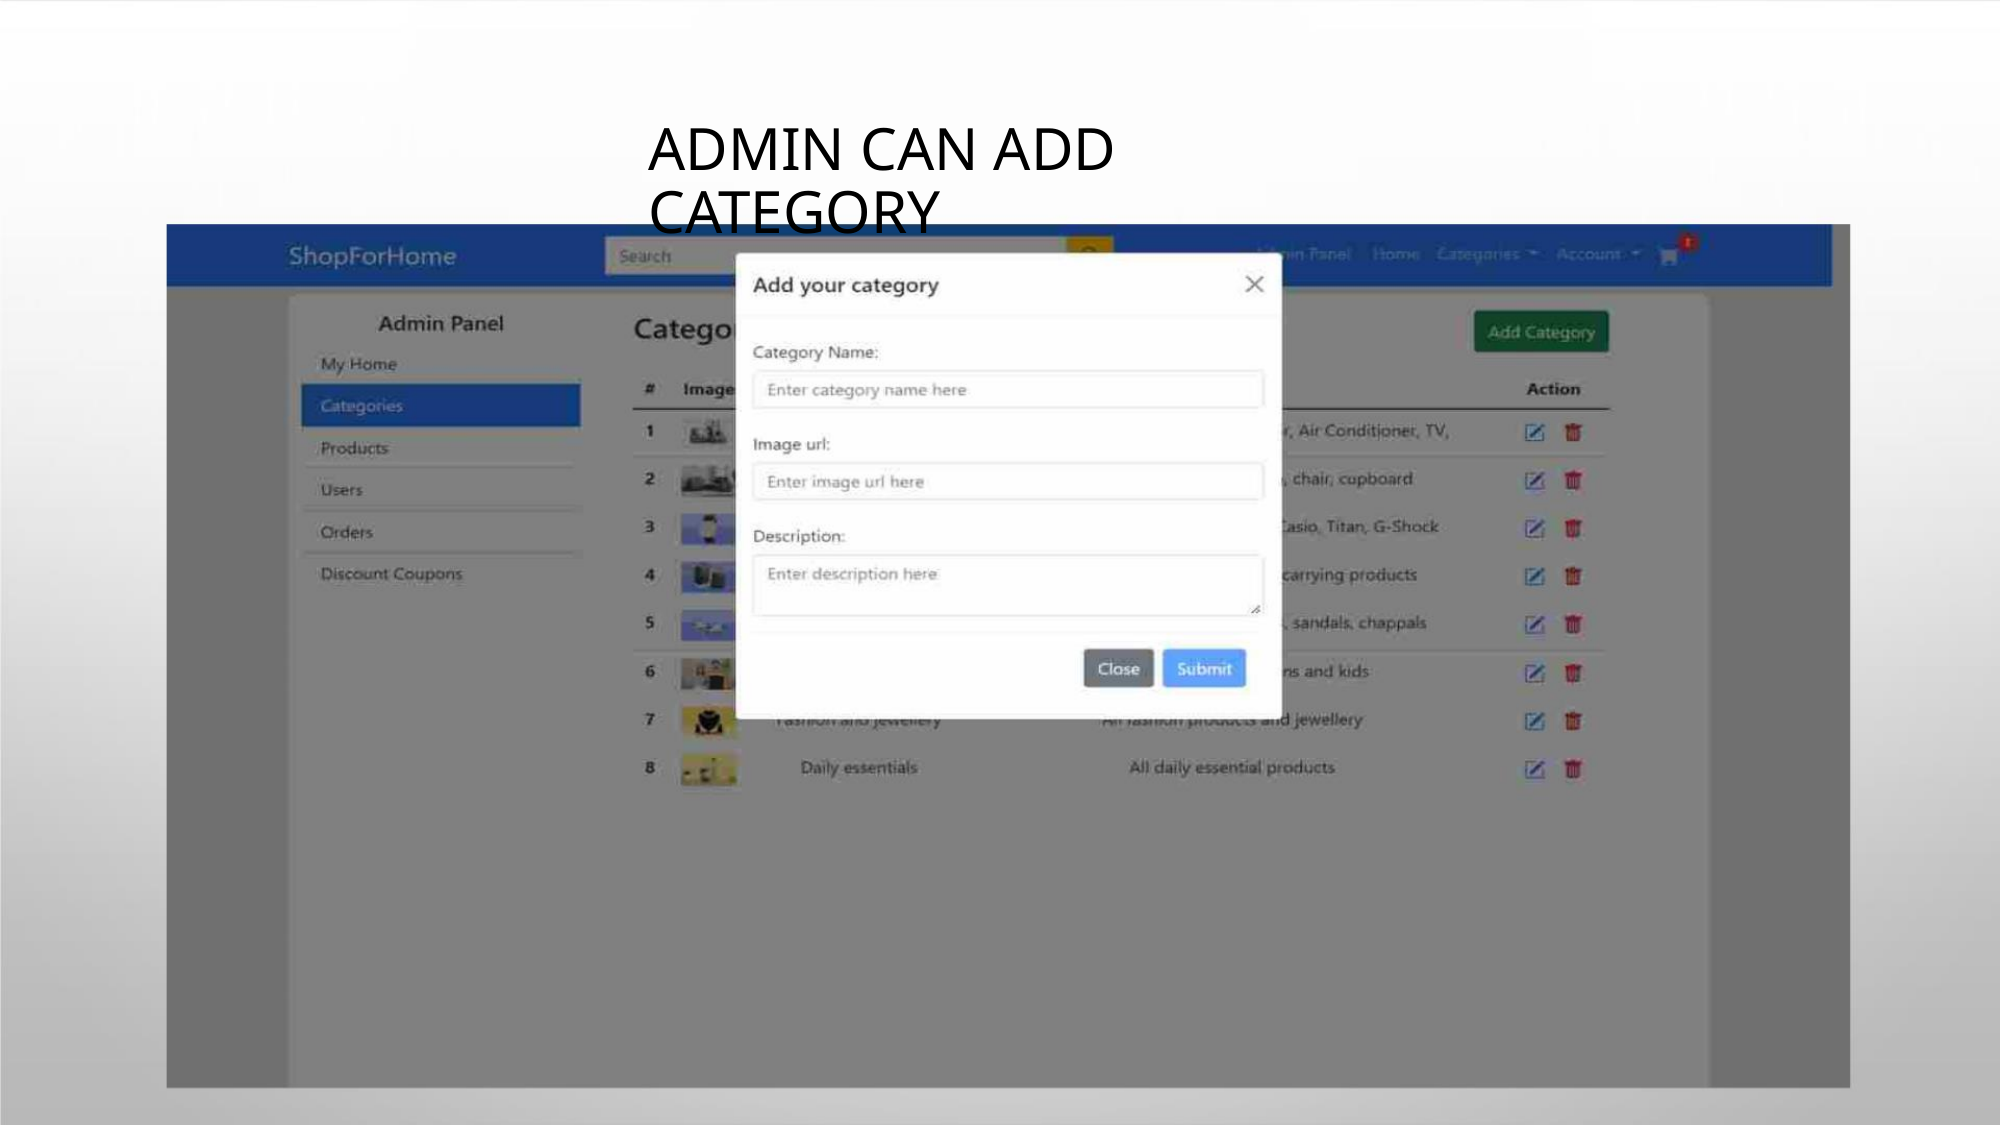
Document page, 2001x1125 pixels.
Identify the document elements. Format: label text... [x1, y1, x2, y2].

text_box ADMIN CAN ADD CATEGORY [648, 118, 1377, 246]
text_box [0, 0, 2000, 1125]
